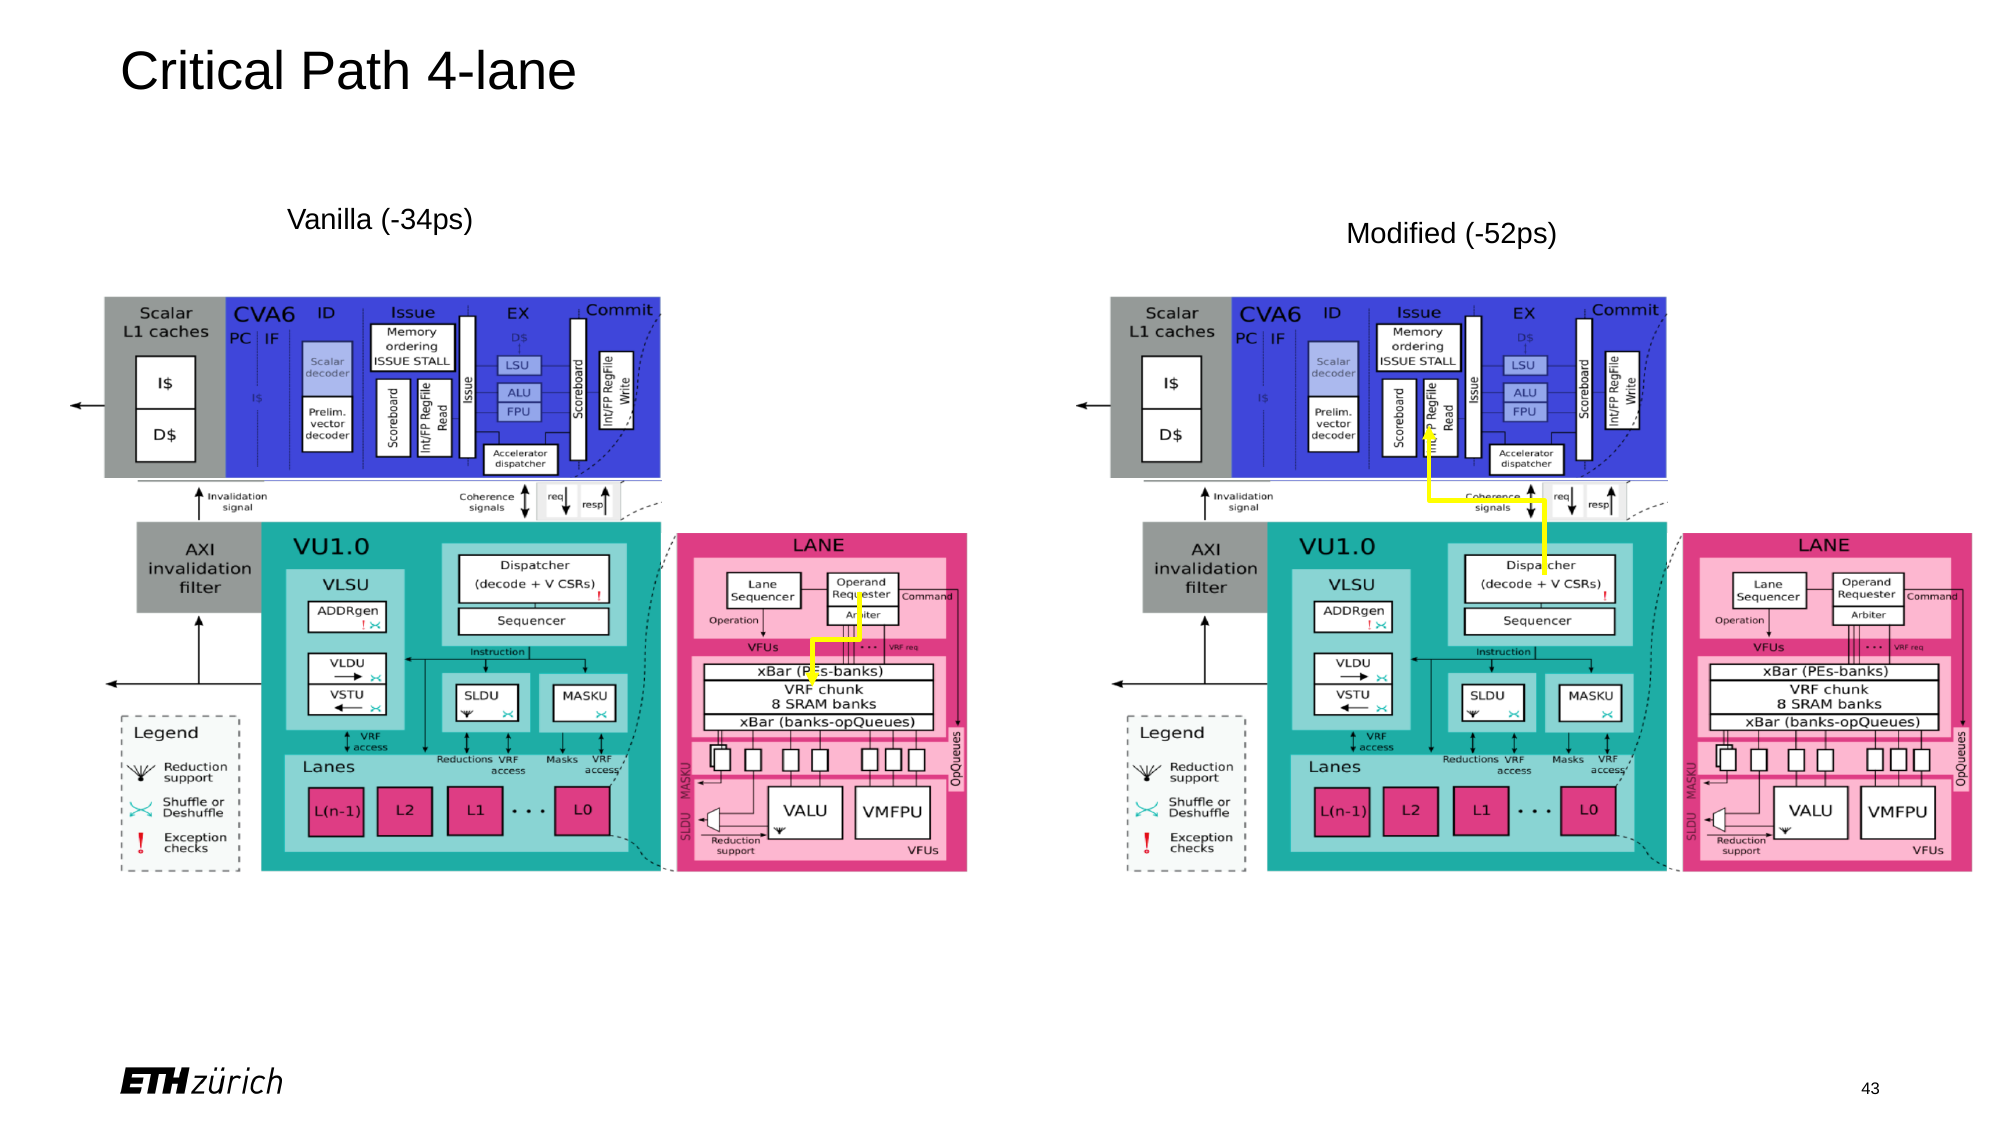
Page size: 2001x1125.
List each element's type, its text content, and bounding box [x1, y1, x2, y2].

text_box Vanilla (-34ps) [175, 185, 586, 251]
title Critical Path 4-lane [120, 42, 1880, 191]
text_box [1076, 296, 1974, 873]
picture [120, 1067, 282, 1094]
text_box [70, 296, 968, 873]
text_box Modified (-52ps) [1247, 198, 1657, 264]
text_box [1411, 442, 1562, 559]
slide_number ‹#› [1827, 1069, 1880, 1106]
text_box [788, 615, 884, 664]
